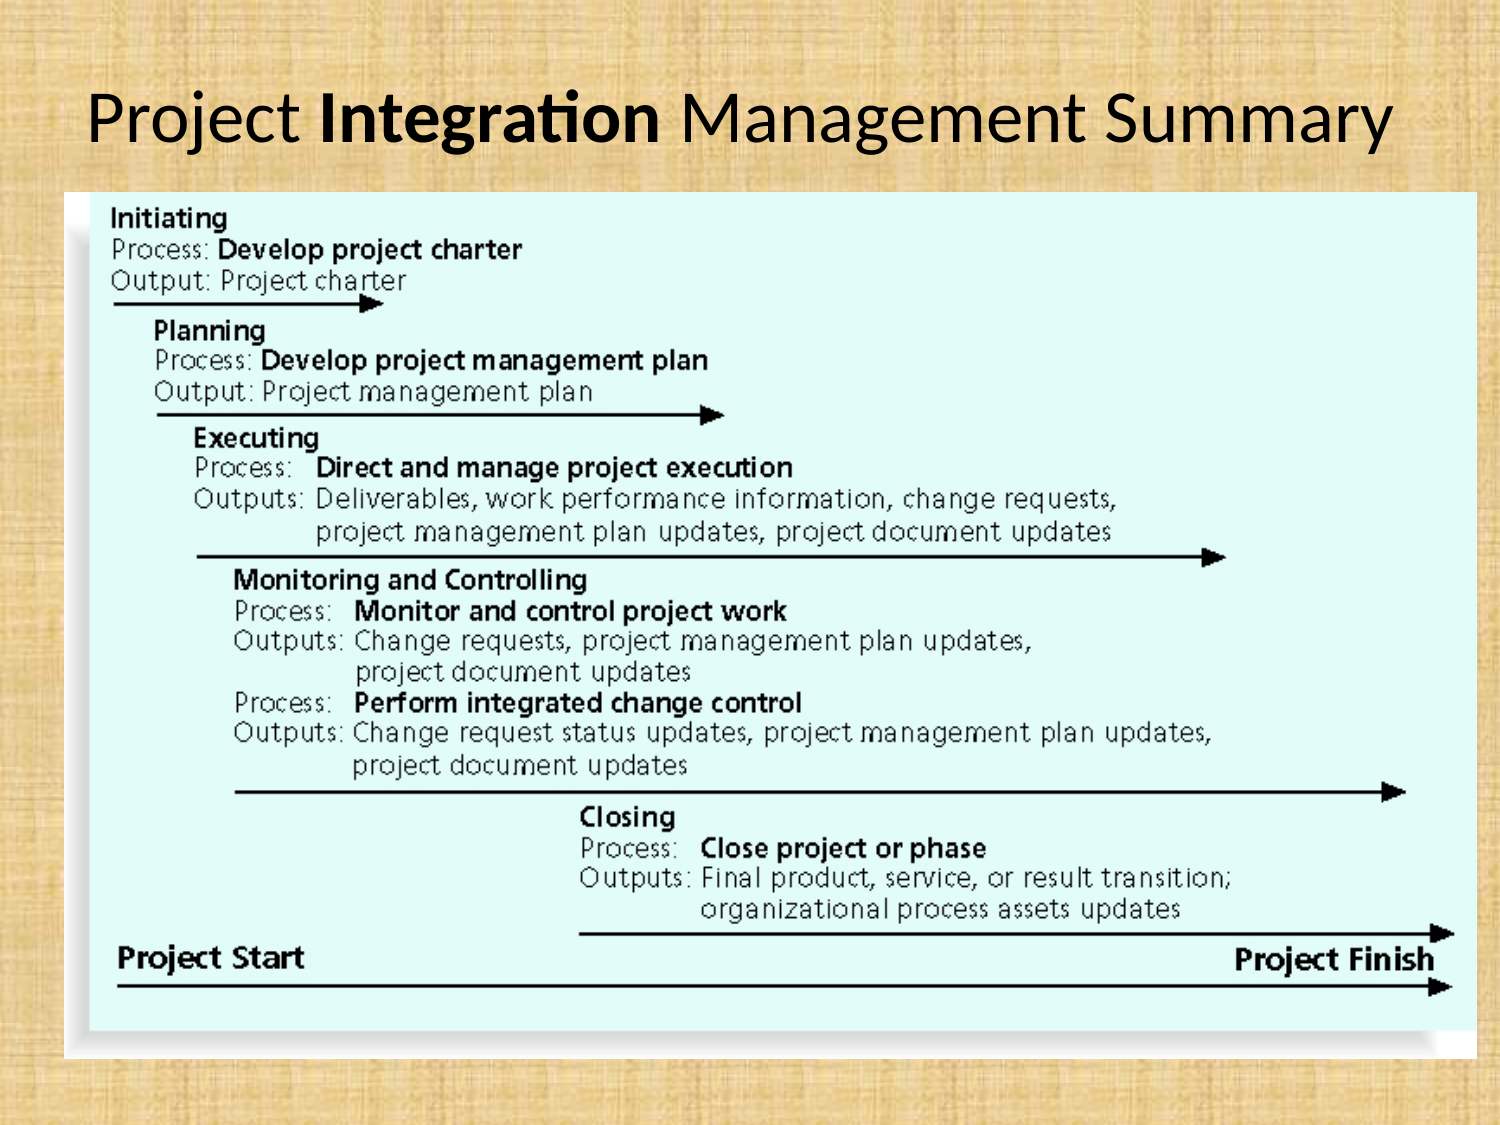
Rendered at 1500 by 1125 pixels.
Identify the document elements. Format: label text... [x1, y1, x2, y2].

title Project Integration Management Summary [0, 19, 1483, 207]
picture [0, 0, 1500, 1125]
